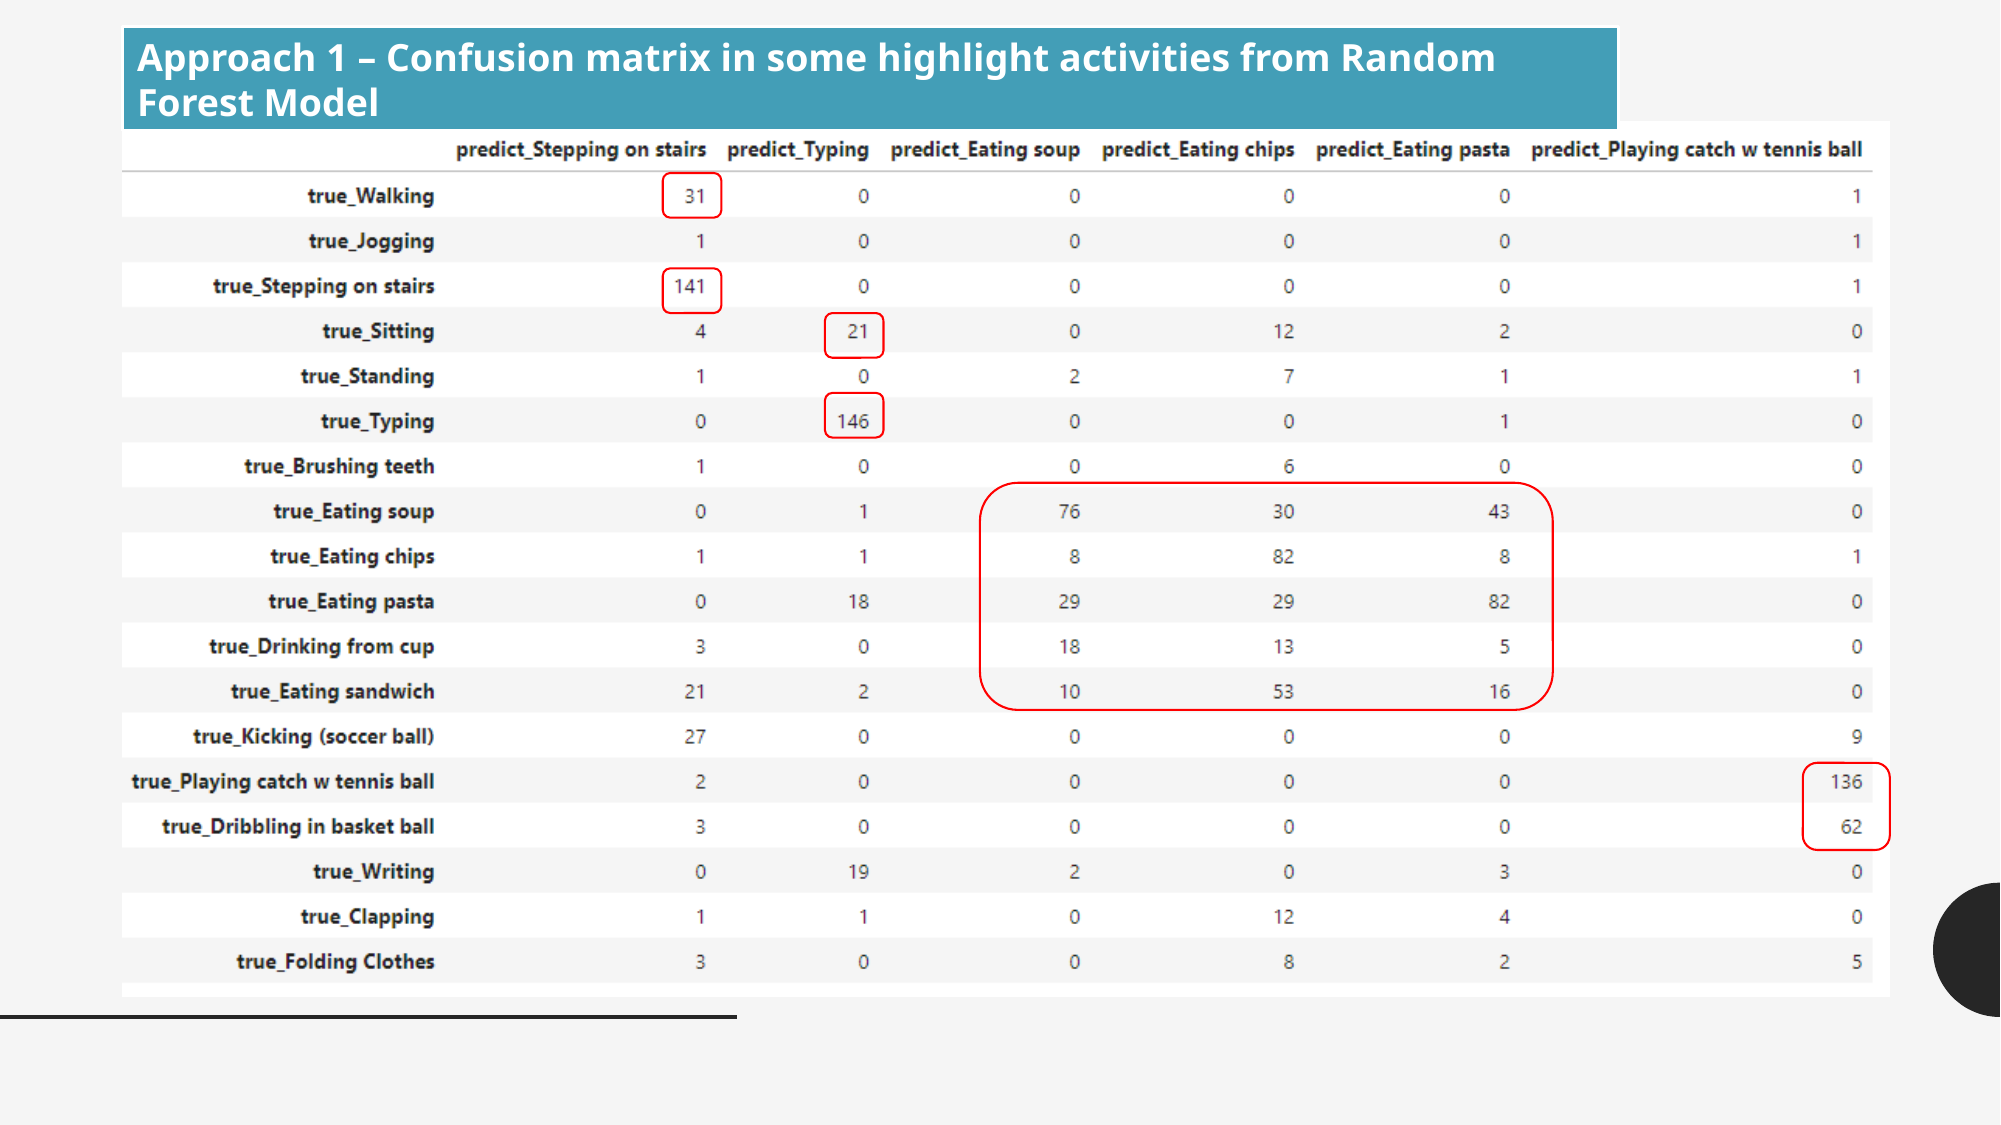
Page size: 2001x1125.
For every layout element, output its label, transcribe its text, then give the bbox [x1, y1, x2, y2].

text_box Approach 1 – Confusion matrix in some highlight activities from Random Forest Model [121, 25, 1620, 132]
picture [122, 121, 1890, 998]
